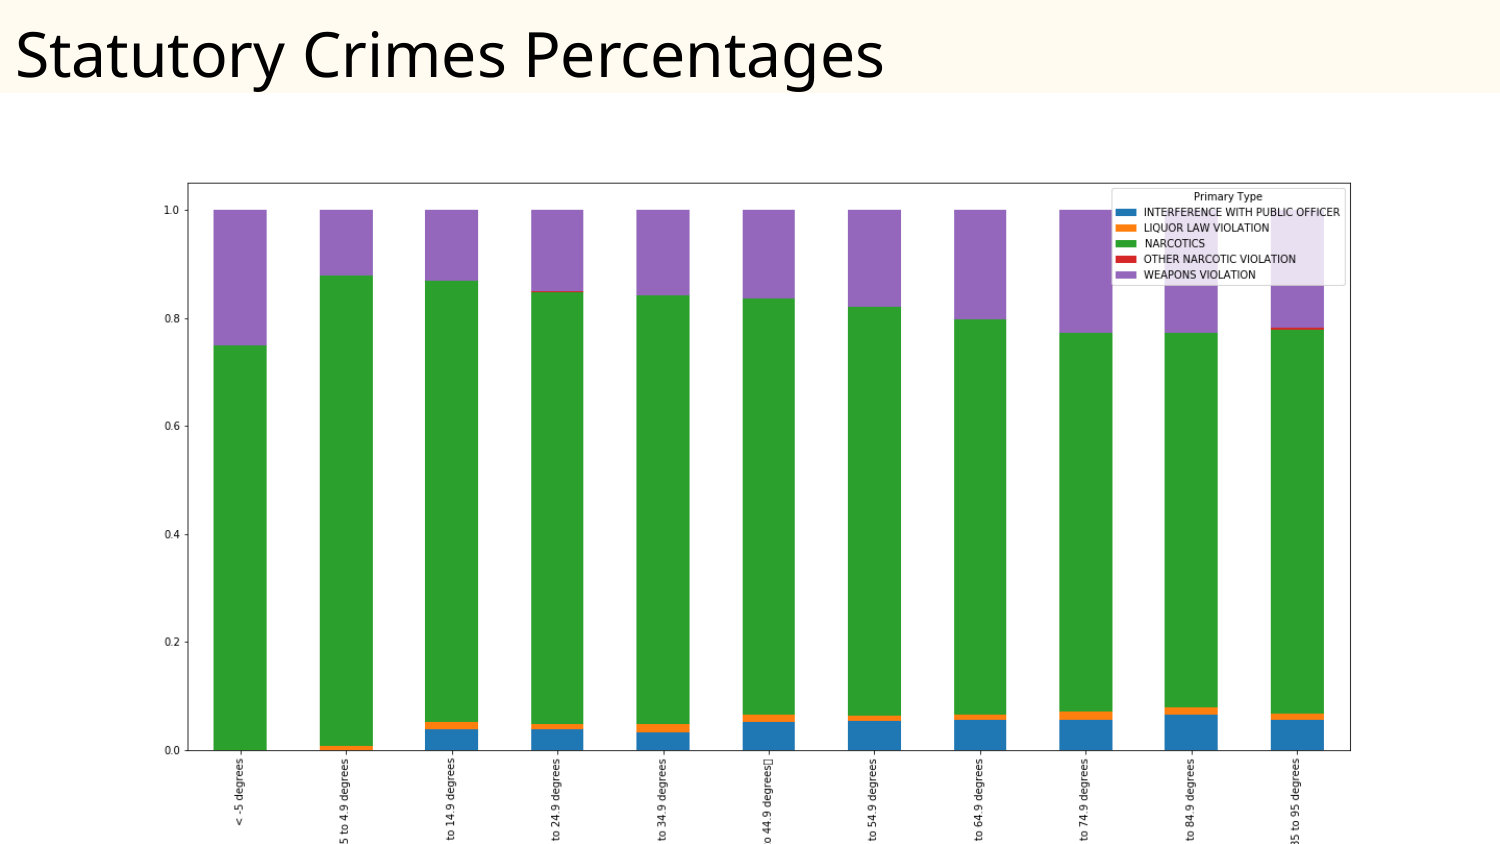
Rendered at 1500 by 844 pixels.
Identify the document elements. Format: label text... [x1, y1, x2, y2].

title Statutory Crimes Percentages [0, 0, 1398, 92]
picture [0, 93, 1500, 844]
